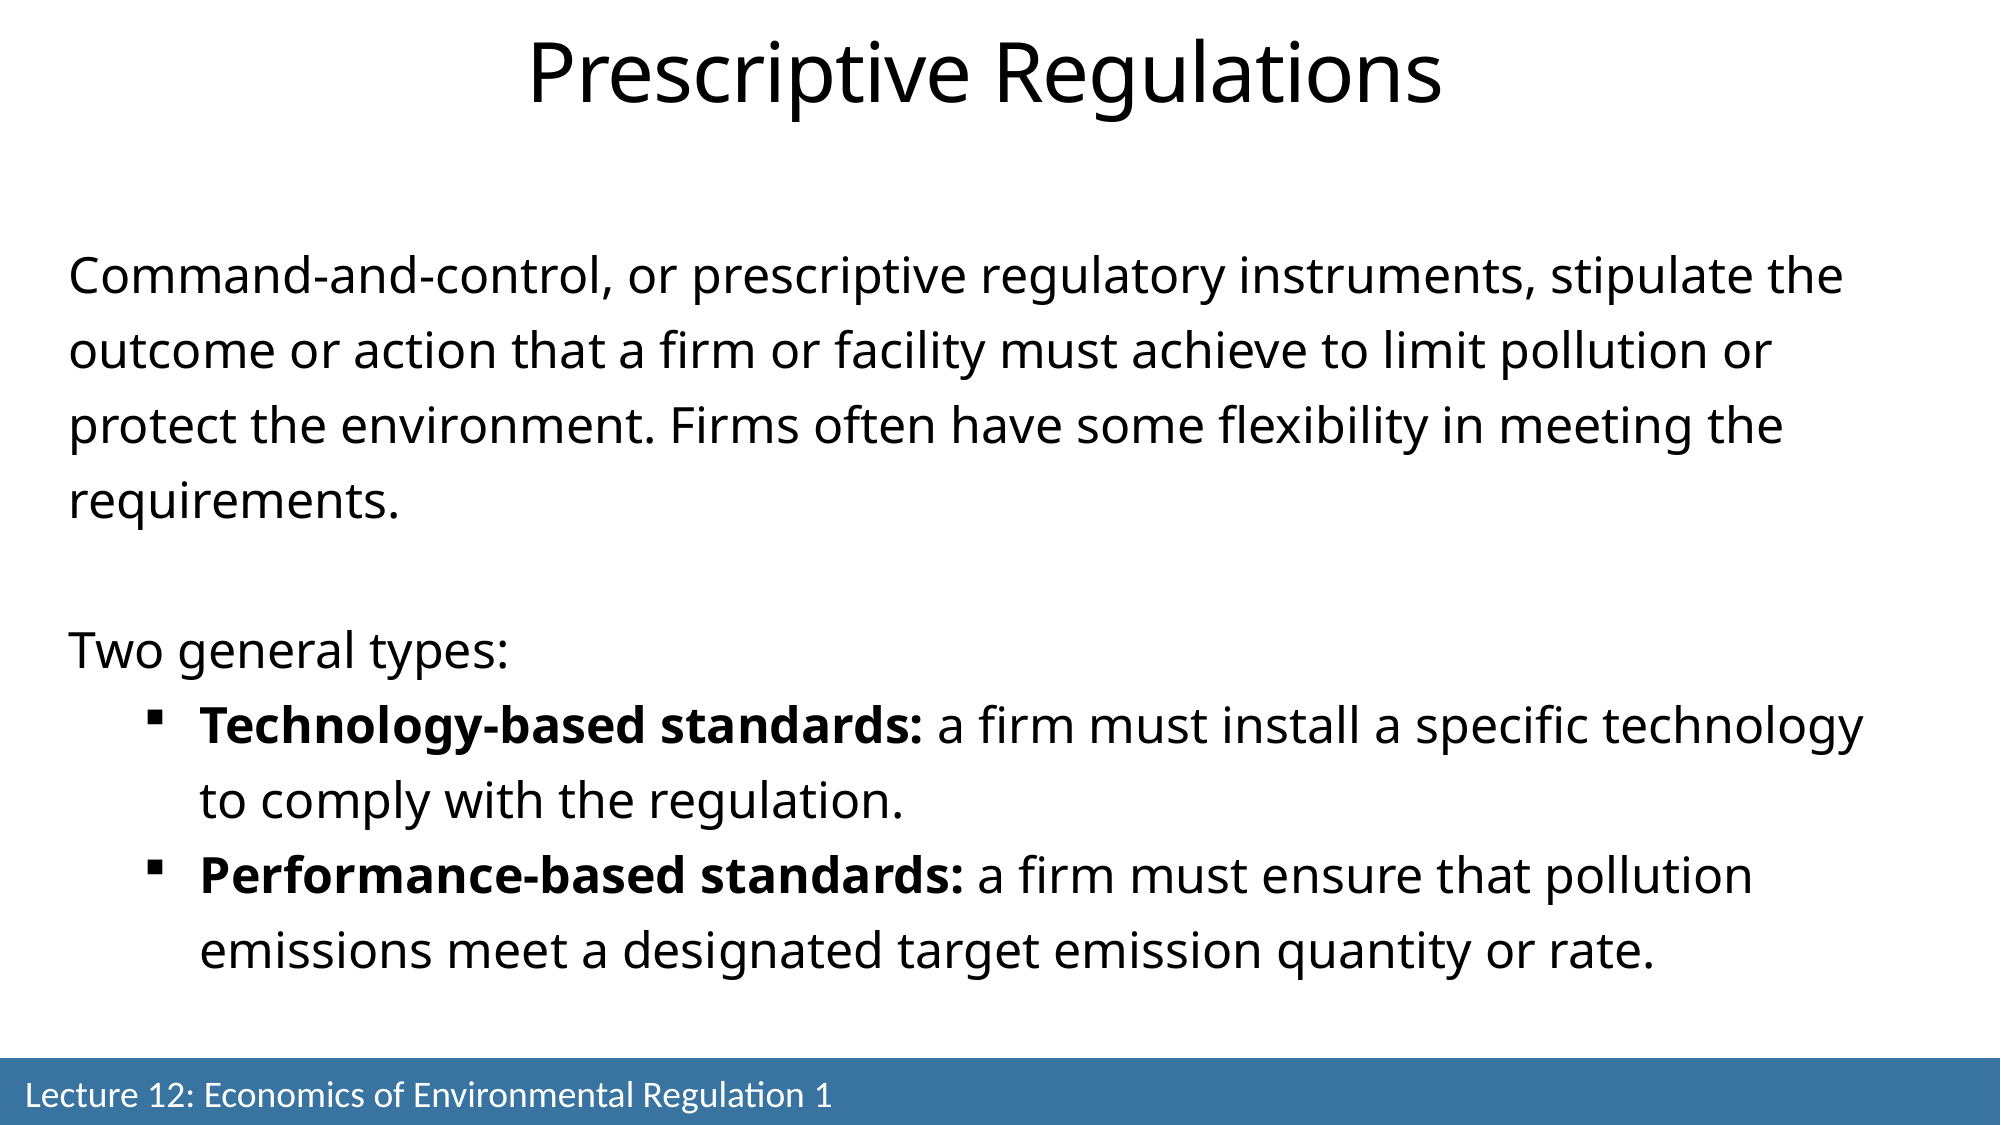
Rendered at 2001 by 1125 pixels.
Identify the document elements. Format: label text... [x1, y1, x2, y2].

text_box Prescriptive Regulations [393, 0, 1579, 128]
text_box Command-and-control, or prescriptive regulatory instruments, stipulate the outcome or action that a firm or facility must achieve to limit pollution or protect the environment. Firms often have some flexibility in meeting the requirements. Two general types: Technology-based standards: a firm must install a specific technology to comply with the regulation. Performance-based standards: a firm must ensure that pollution emissions meet a designated target emission quantity or rate. [53, 221, 1906, 987]
